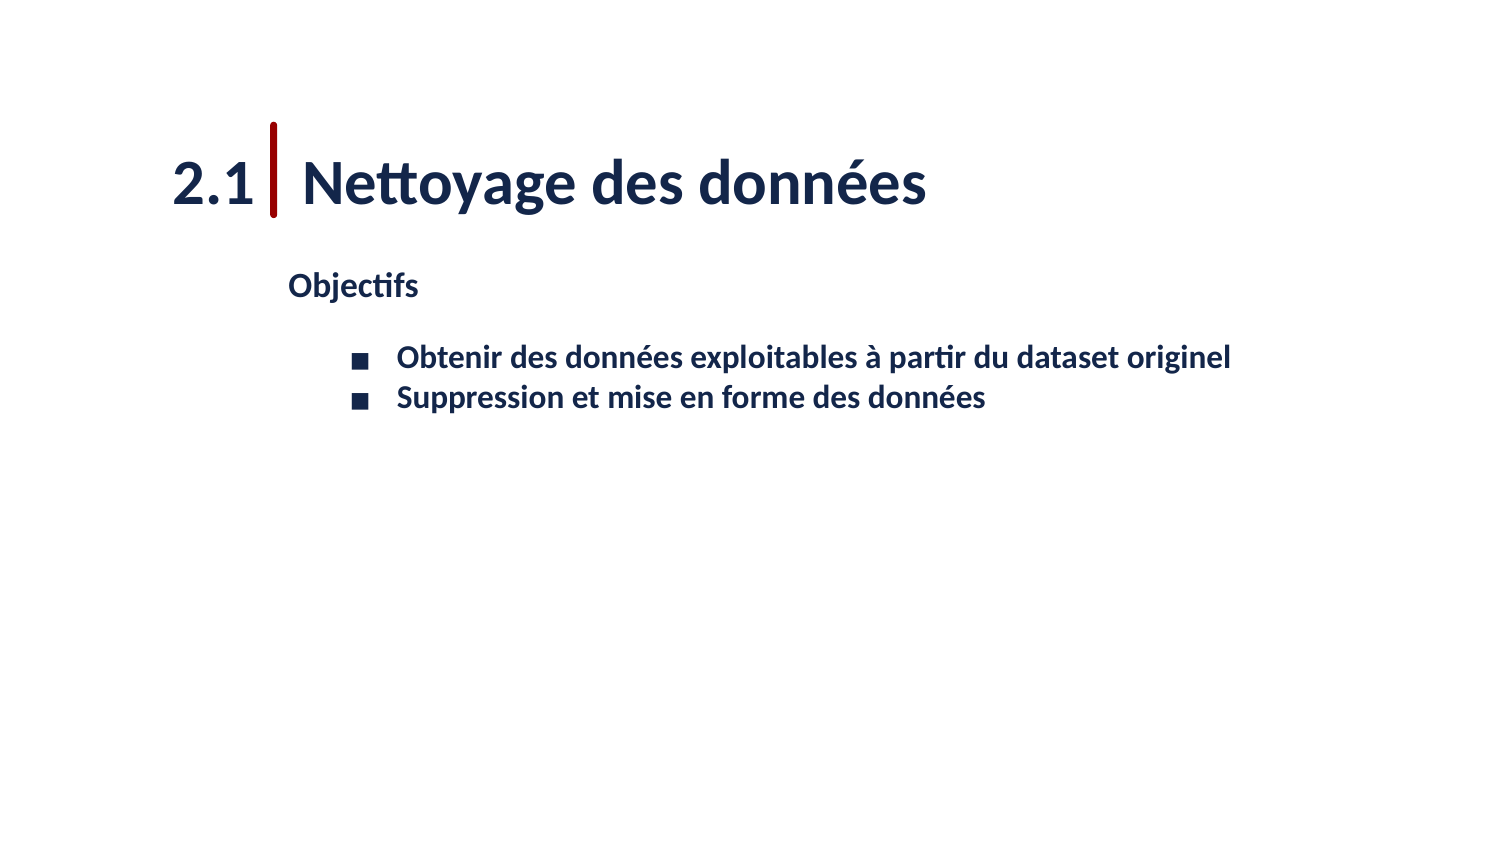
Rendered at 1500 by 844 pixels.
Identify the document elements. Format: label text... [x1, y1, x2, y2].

list Obtenir des données exploitables à partir du dataset originel Suppression et mise en forme des données [322, 333, 1426, 537]
text_box Objectifs [156, 273, 551, 300]
list Nettoyage des données [292, 120, 1470, 219]
list 2.1 [30, 111, 256, 219]
